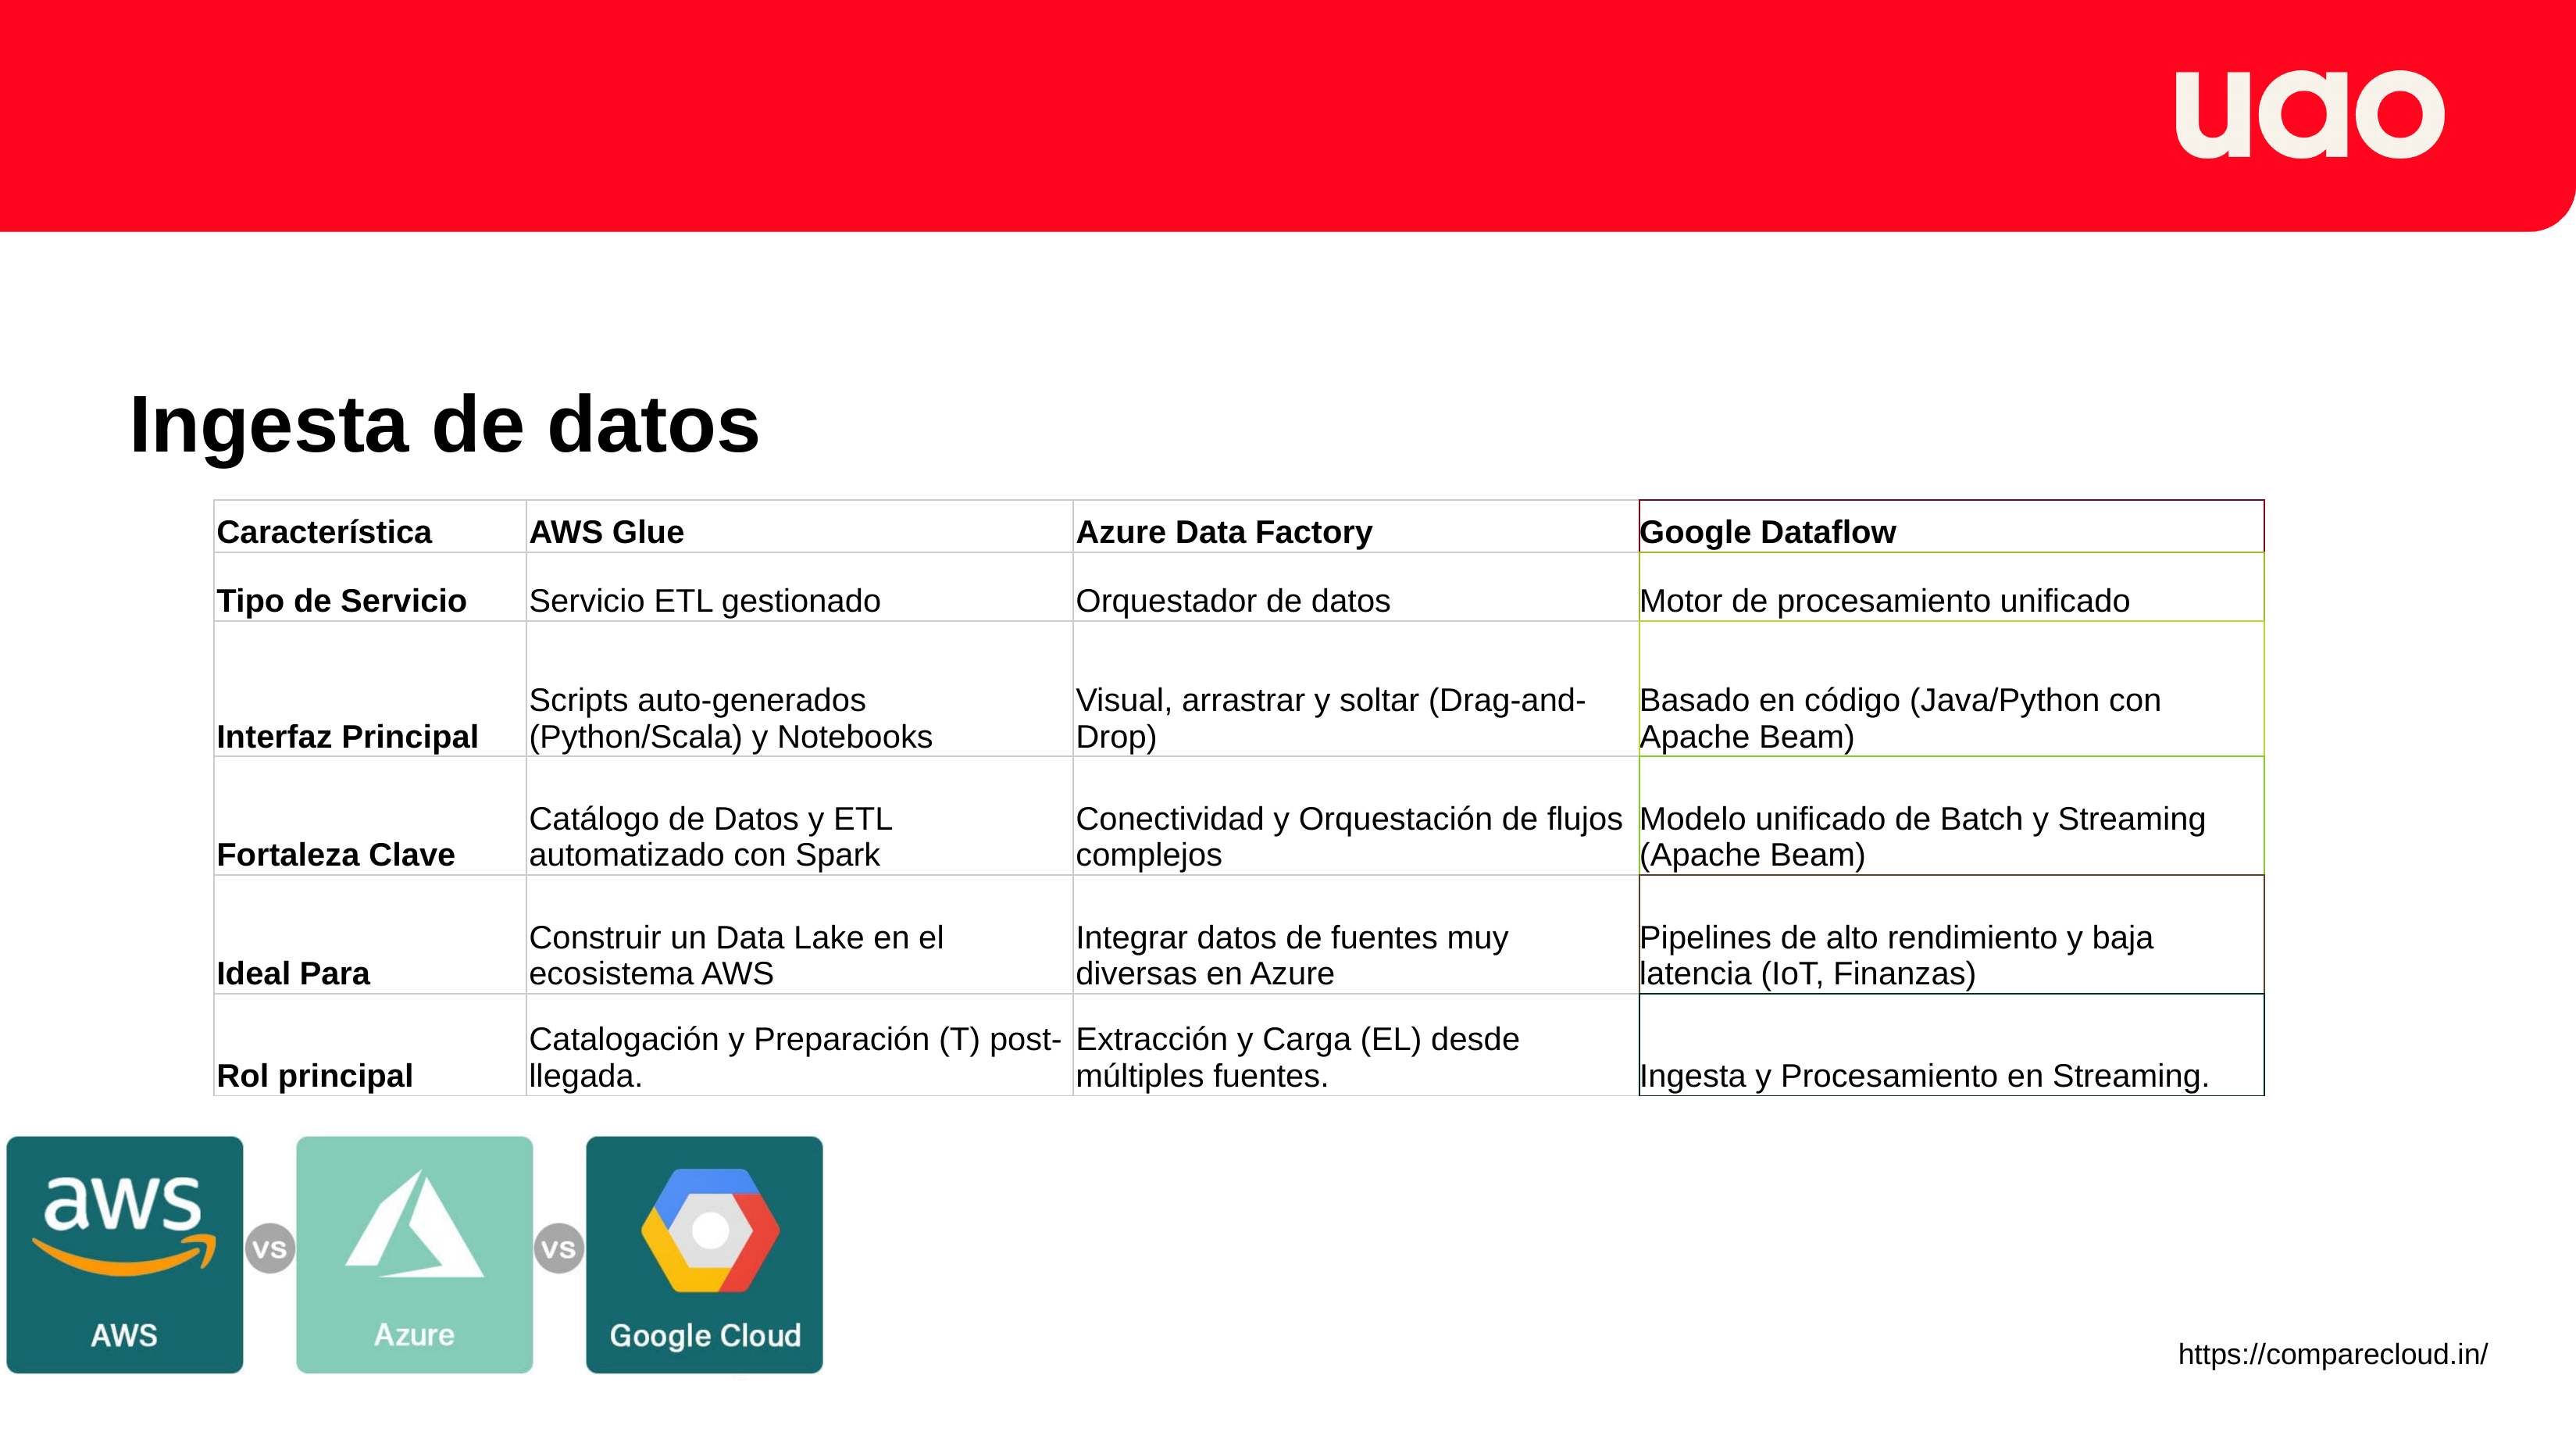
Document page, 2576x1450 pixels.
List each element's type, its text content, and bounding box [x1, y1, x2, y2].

table_cell Integrar datos de fuentes muy diversas en Azure [1074, 876, 1639, 993]
table_cell Fortaleza Clave [215, 757, 526, 874]
table_cell Ideal Para [215, 876, 526, 993]
table_cell Catalogación y Preparación (T) post-llegada. [527, 995, 1072, 1095]
table_cell Interfaz Principal [215, 622, 526, 755]
table_header Azure Data Factory [1074, 501, 1639, 552]
table_cell Rol principal [215, 995, 526, 1095]
picture [0, 0, 2576, 232]
table_header AWS Glue [527, 501, 1072, 552]
table_cell Servicio ETL gestionado [527, 553, 1072, 620]
table_cell Motor de procesamiento unificado [1640, 553, 2264, 620]
table_header Google Dataflow [1640, 501, 2264, 552]
table_cell Extracción y Carga (EL) desde múltiples fuentes. [1074, 995, 1639, 1095]
table_cell Modelo unificado de Batch y Streaming (Apache Beam) [1640, 757, 2264, 874]
table_cell Basado en código (Java/Python con Apache Beam) [1640, 622, 2264, 755]
table_cell Orquestador de datos [1074, 553, 1639, 620]
table_cell Ingesta y Procesamiento en Streaming. [1640, 995, 2264, 1095]
table_cell Tipo de Servicio [215, 553, 526, 620]
text_box https://comparecloud.in/ [2166, 1329, 2538, 1377]
table_cell Scripts auto-generados (Python/Scala) y Notebooks [527, 622, 1072, 755]
table_cell Construir un Data Lake en el ecosistema AWS [527, 876, 1072, 993]
picture [3, 1134, 825, 1380]
table_cell Conectividad y Orquestación de flujos complejos [1074, 757, 1639, 874]
table_header Característica [215, 501, 526, 552]
table_cell Pipelines de alto rendimiento y baja latencia (IoT, Finanzas) [1640, 876, 2264, 993]
text_box Ingesta de datos [127, 370, 1776, 468]
table_cell Catálogo de Datos y ETL automatizado con Spark [527, 757, 1072, 874]
table_cell Visual, arrastrar y soltar (Drag-and-Drop) [1074, 622, 1639, 755]
